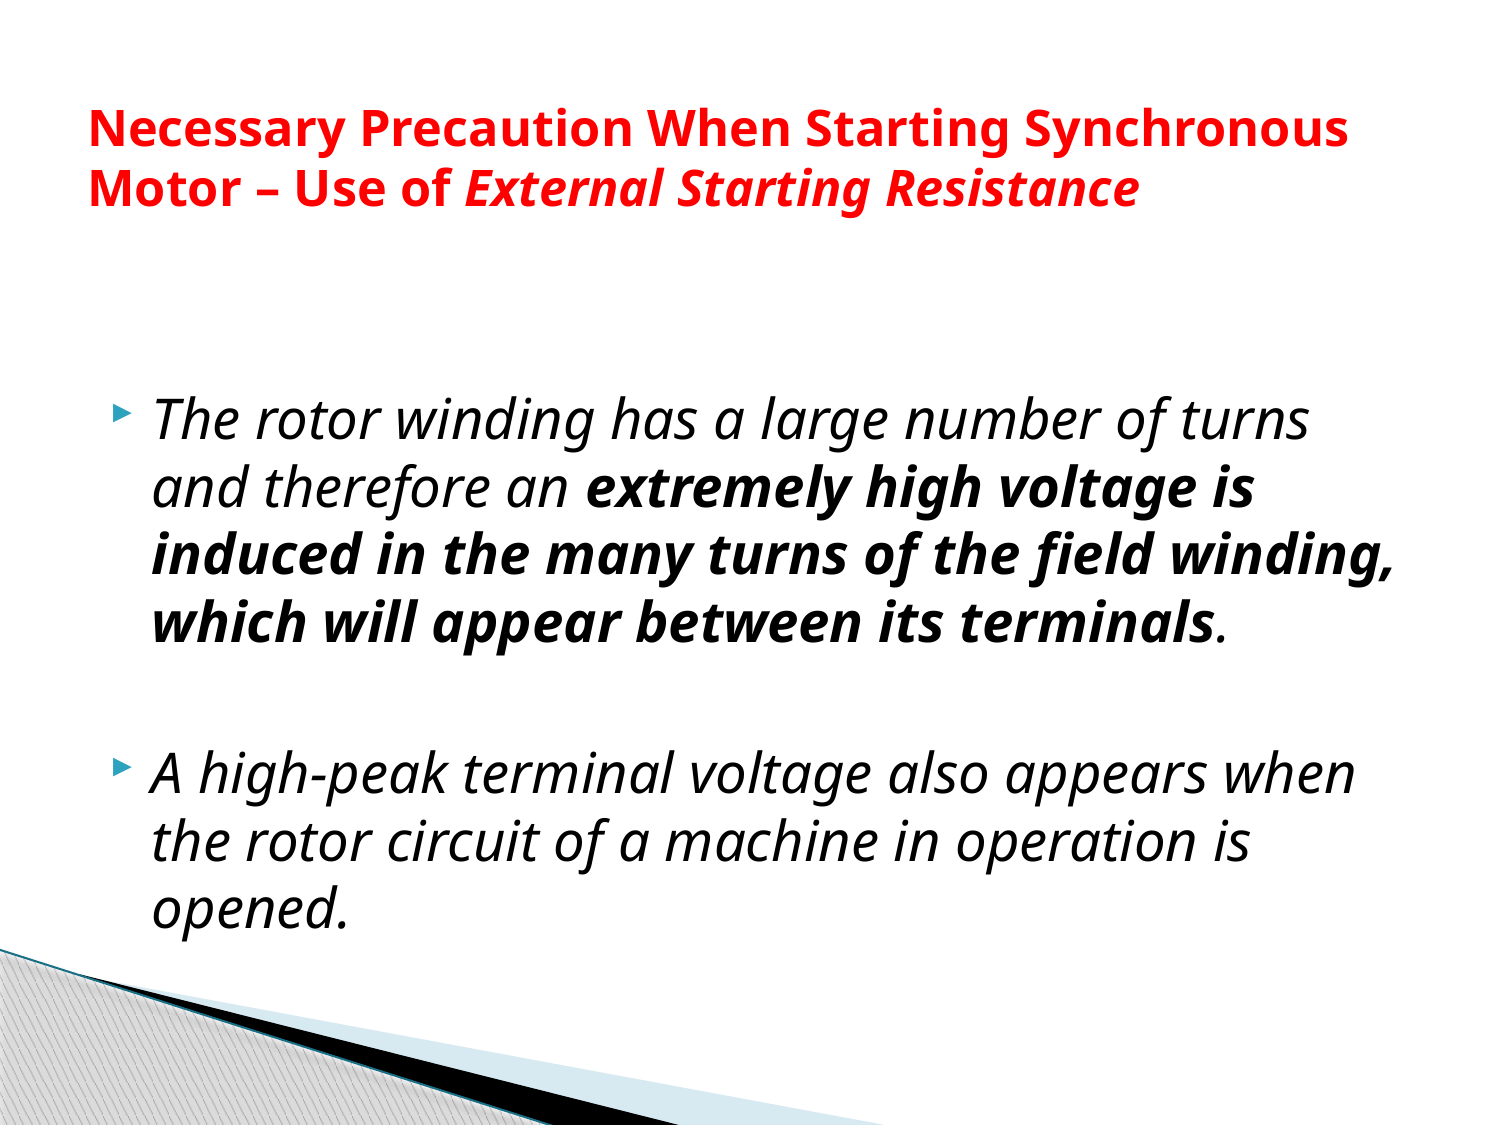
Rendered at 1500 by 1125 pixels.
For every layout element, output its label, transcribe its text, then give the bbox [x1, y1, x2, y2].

list The rotor winding has a large number of turns and therefore an extremely high voltage is induced in the many turns of the field winding, which will appear between its terminals. A high-peak terminal voltage also appears when the rotor circuit of a machine in operation is opened. [77, 299, 1427, 1125]
title Necessary Precaution When Starting Synchronous Motor – Use of External Starting Resistance [72, 62, 1423, 250]
